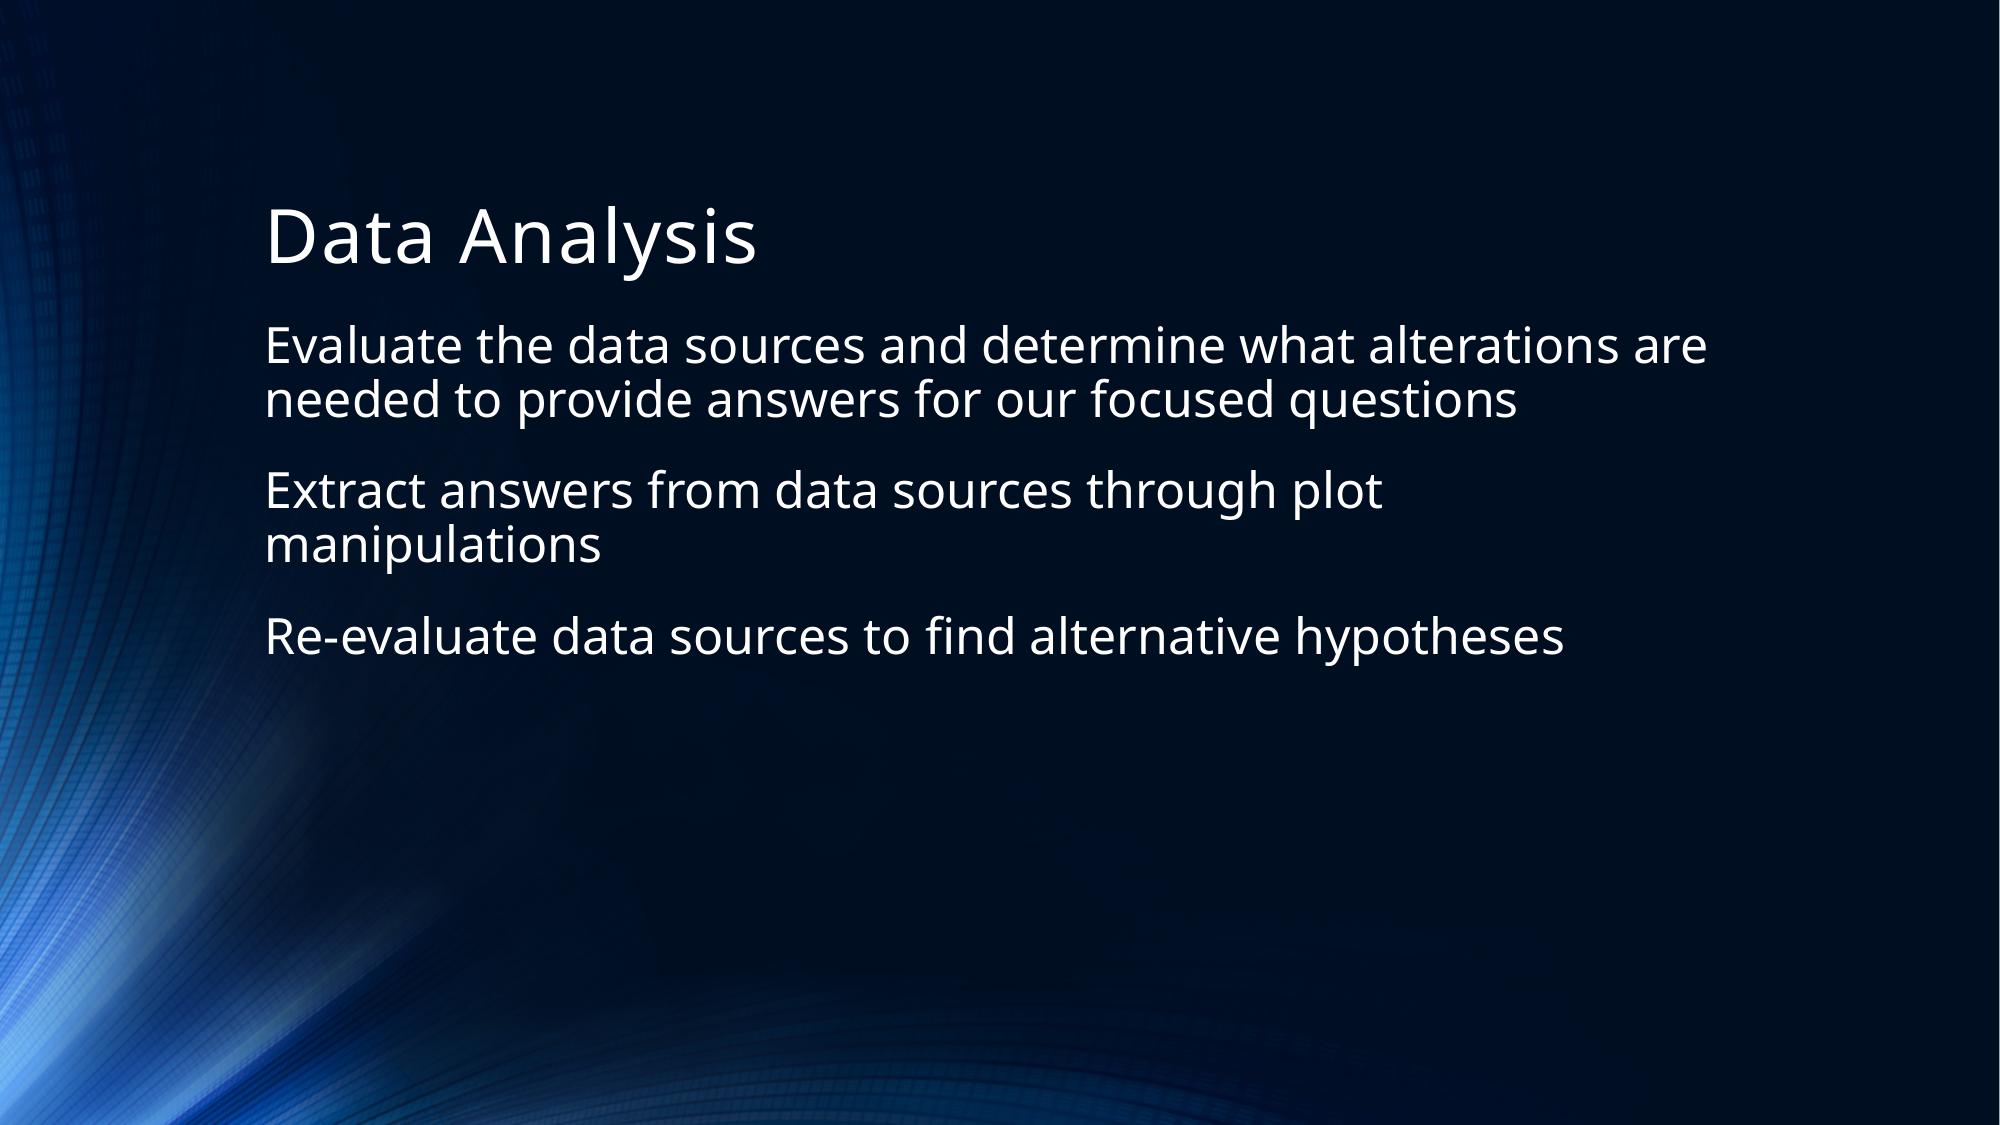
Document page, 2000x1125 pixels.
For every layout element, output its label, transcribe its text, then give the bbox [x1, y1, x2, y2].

picture [0, 0, 2000, 1125]
list Evaluate the data sources and determine what alterations are needed to provide answers for our focused questions Extract answers from data sources through plot manipulations Re-evaluate data sources to find alternative hypotheses [249, 312, 1749, 988]
title Data Analysis [249, 62, 1750, 288]
